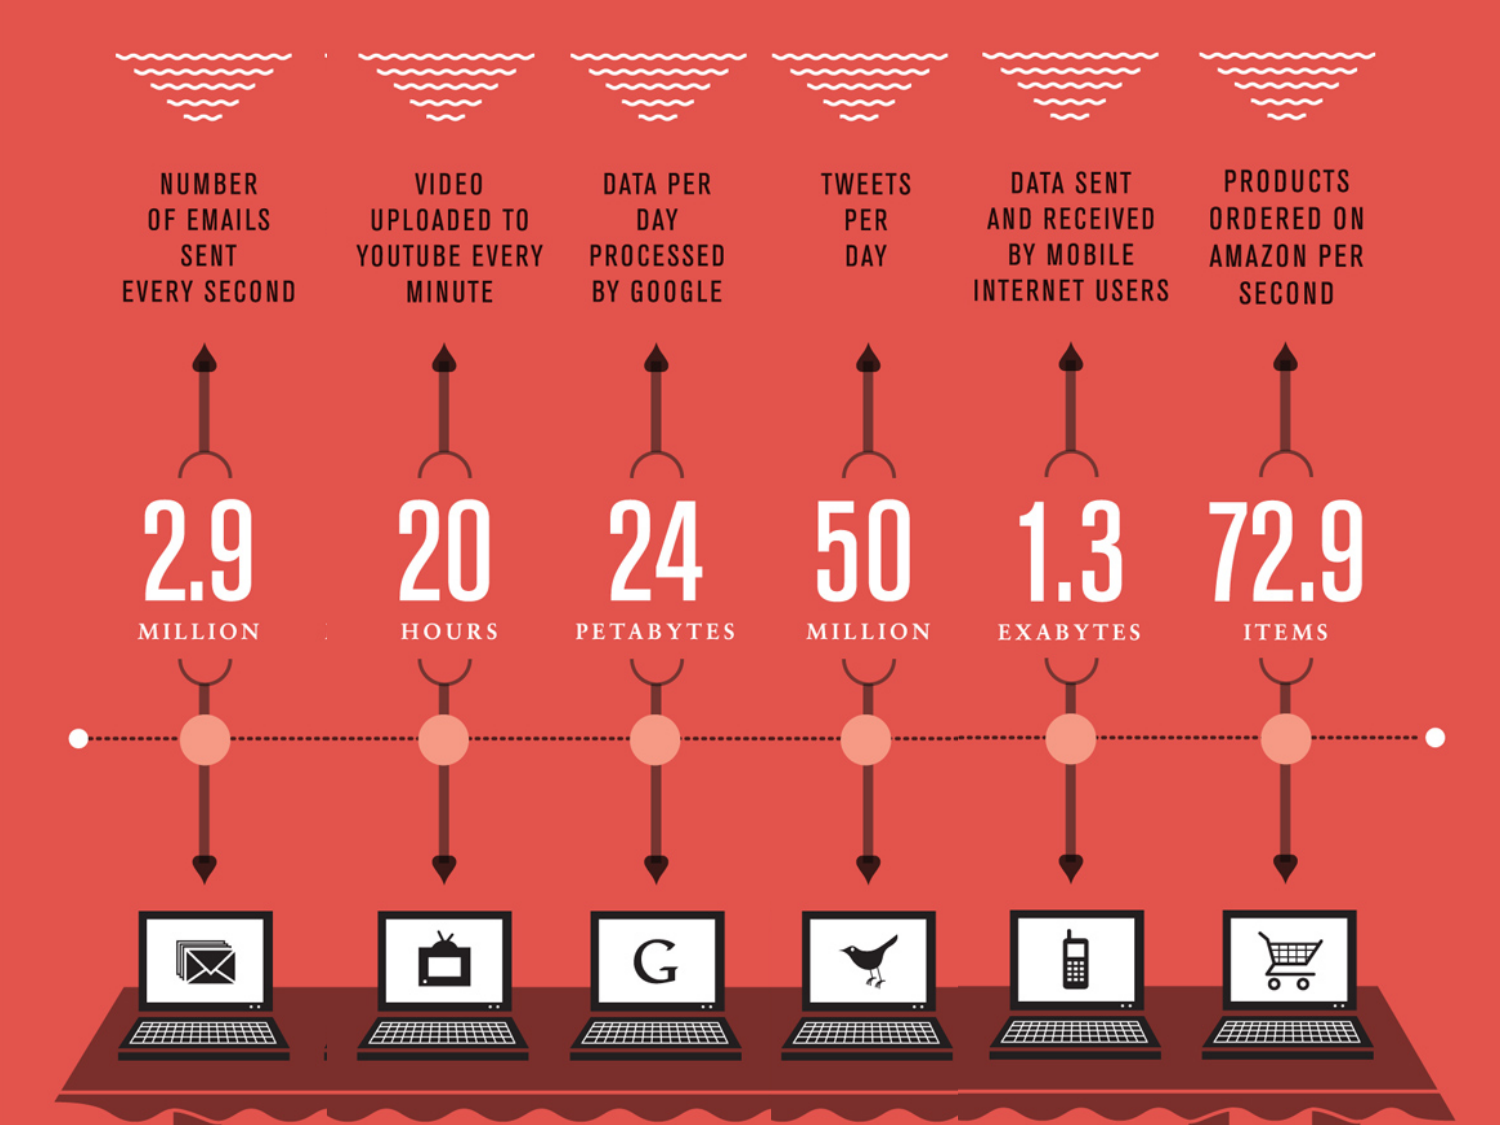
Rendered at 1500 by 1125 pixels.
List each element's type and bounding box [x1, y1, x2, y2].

text_box [0, 0, 1500, 1125]
